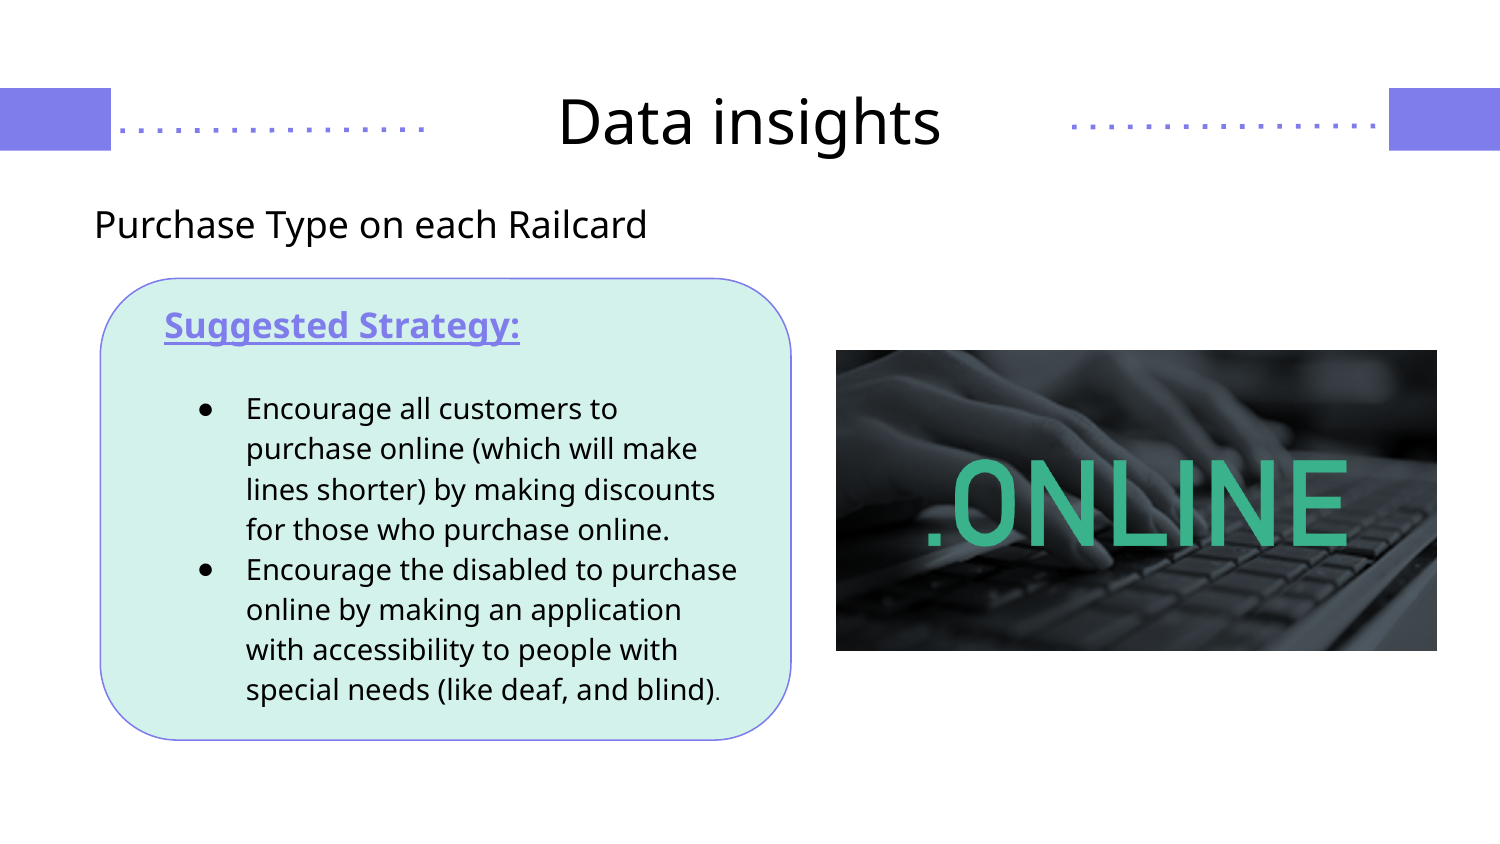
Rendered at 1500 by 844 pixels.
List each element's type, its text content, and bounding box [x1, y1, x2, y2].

text_box Purchase Type on each Railcard [79, 186, 703, 260]
picture [835, 350, 1437, 651]
text_box Suggested Strategy: [149, 288, 791, 365]
text_box [100, 278, 791, 741]
title Data insights [430, 88, 1070, 151]
text_box Encourage all customers to purchase online (which will make lines shorter) by making discounts for those who purchase online. Encourage the disabled to purchase online by making an application with accessibility to people with special needs (like deaf, and blind). [155, 370, 764, 708]
